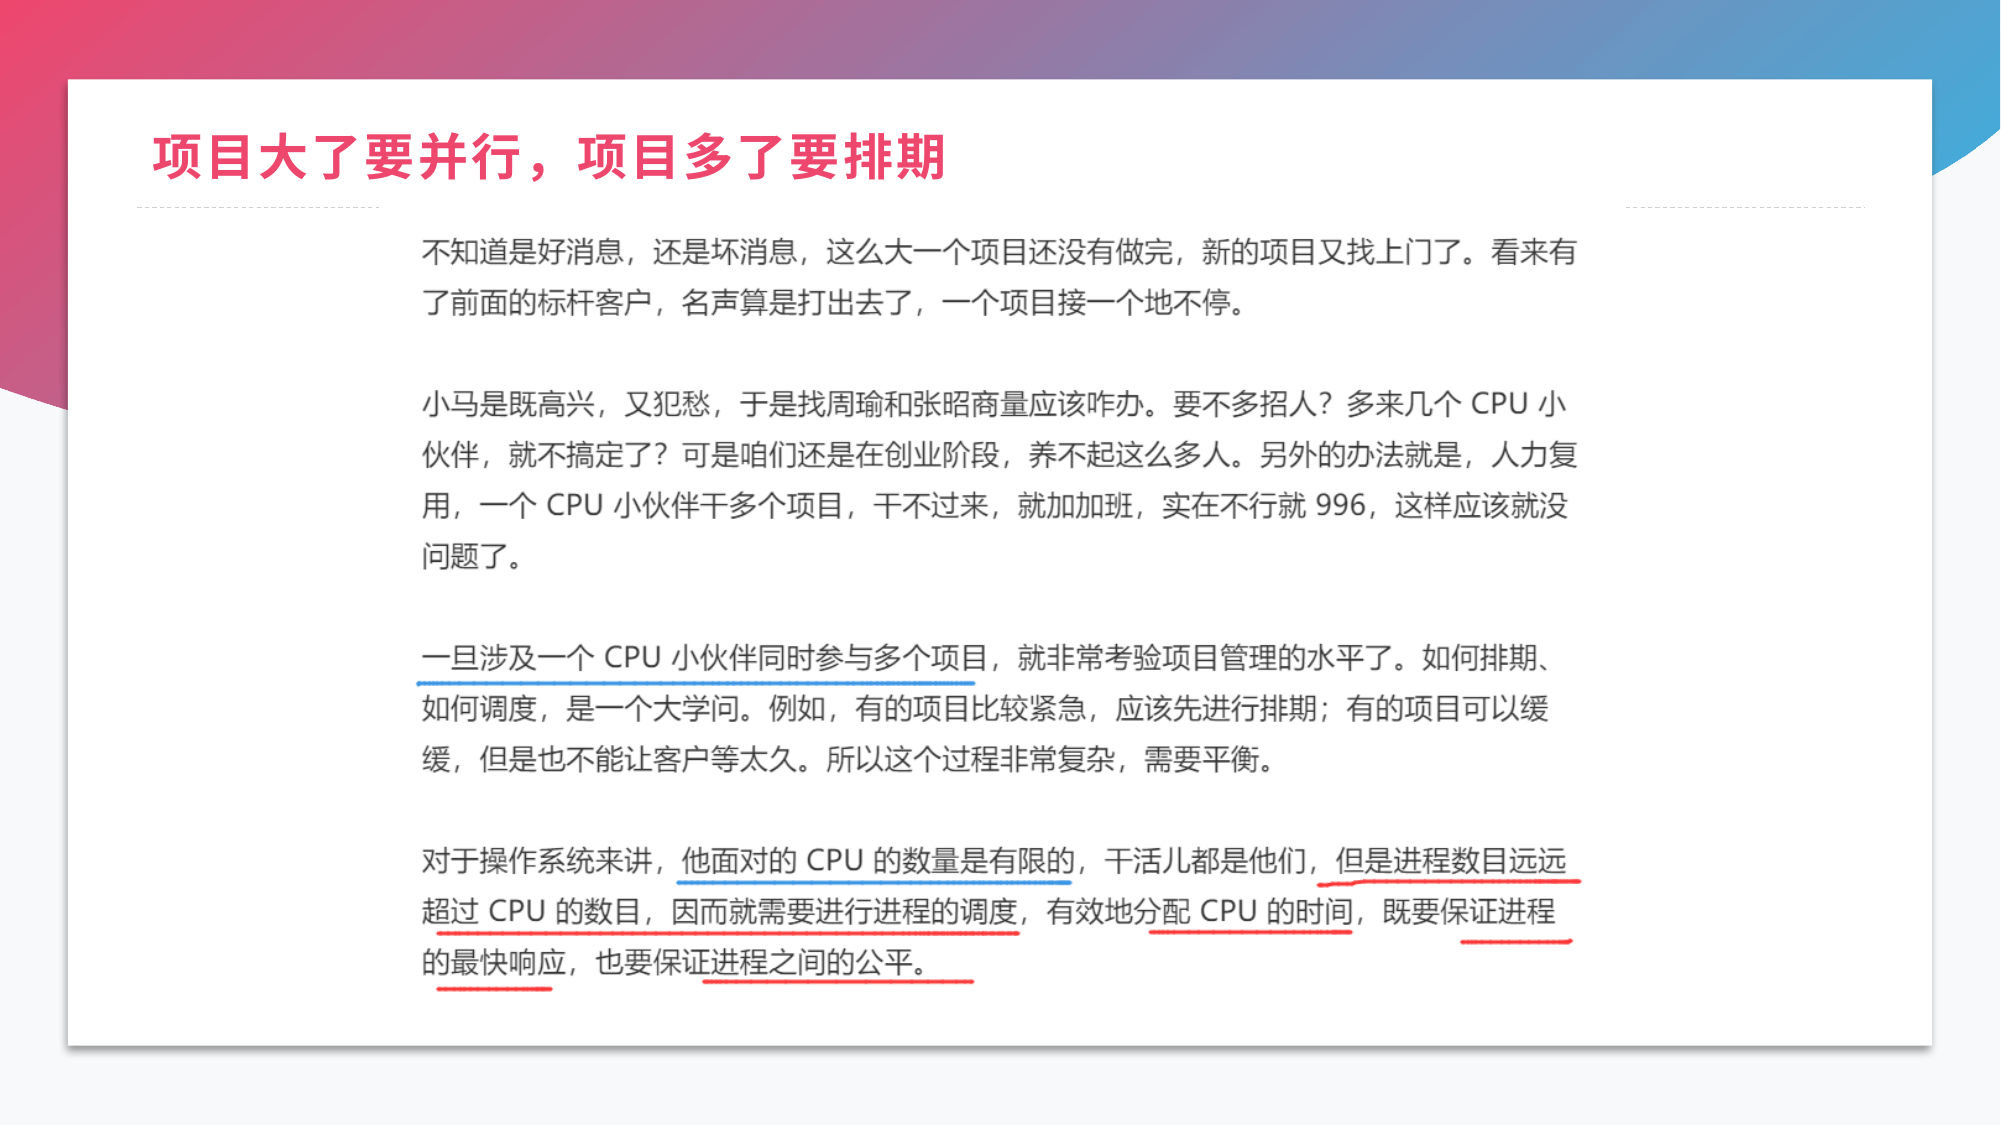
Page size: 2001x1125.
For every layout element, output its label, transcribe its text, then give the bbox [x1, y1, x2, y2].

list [379, 207, 1623, 1014]
title 项目大了要并行，项目多了要排期 [137, 111, 1863, 208]
